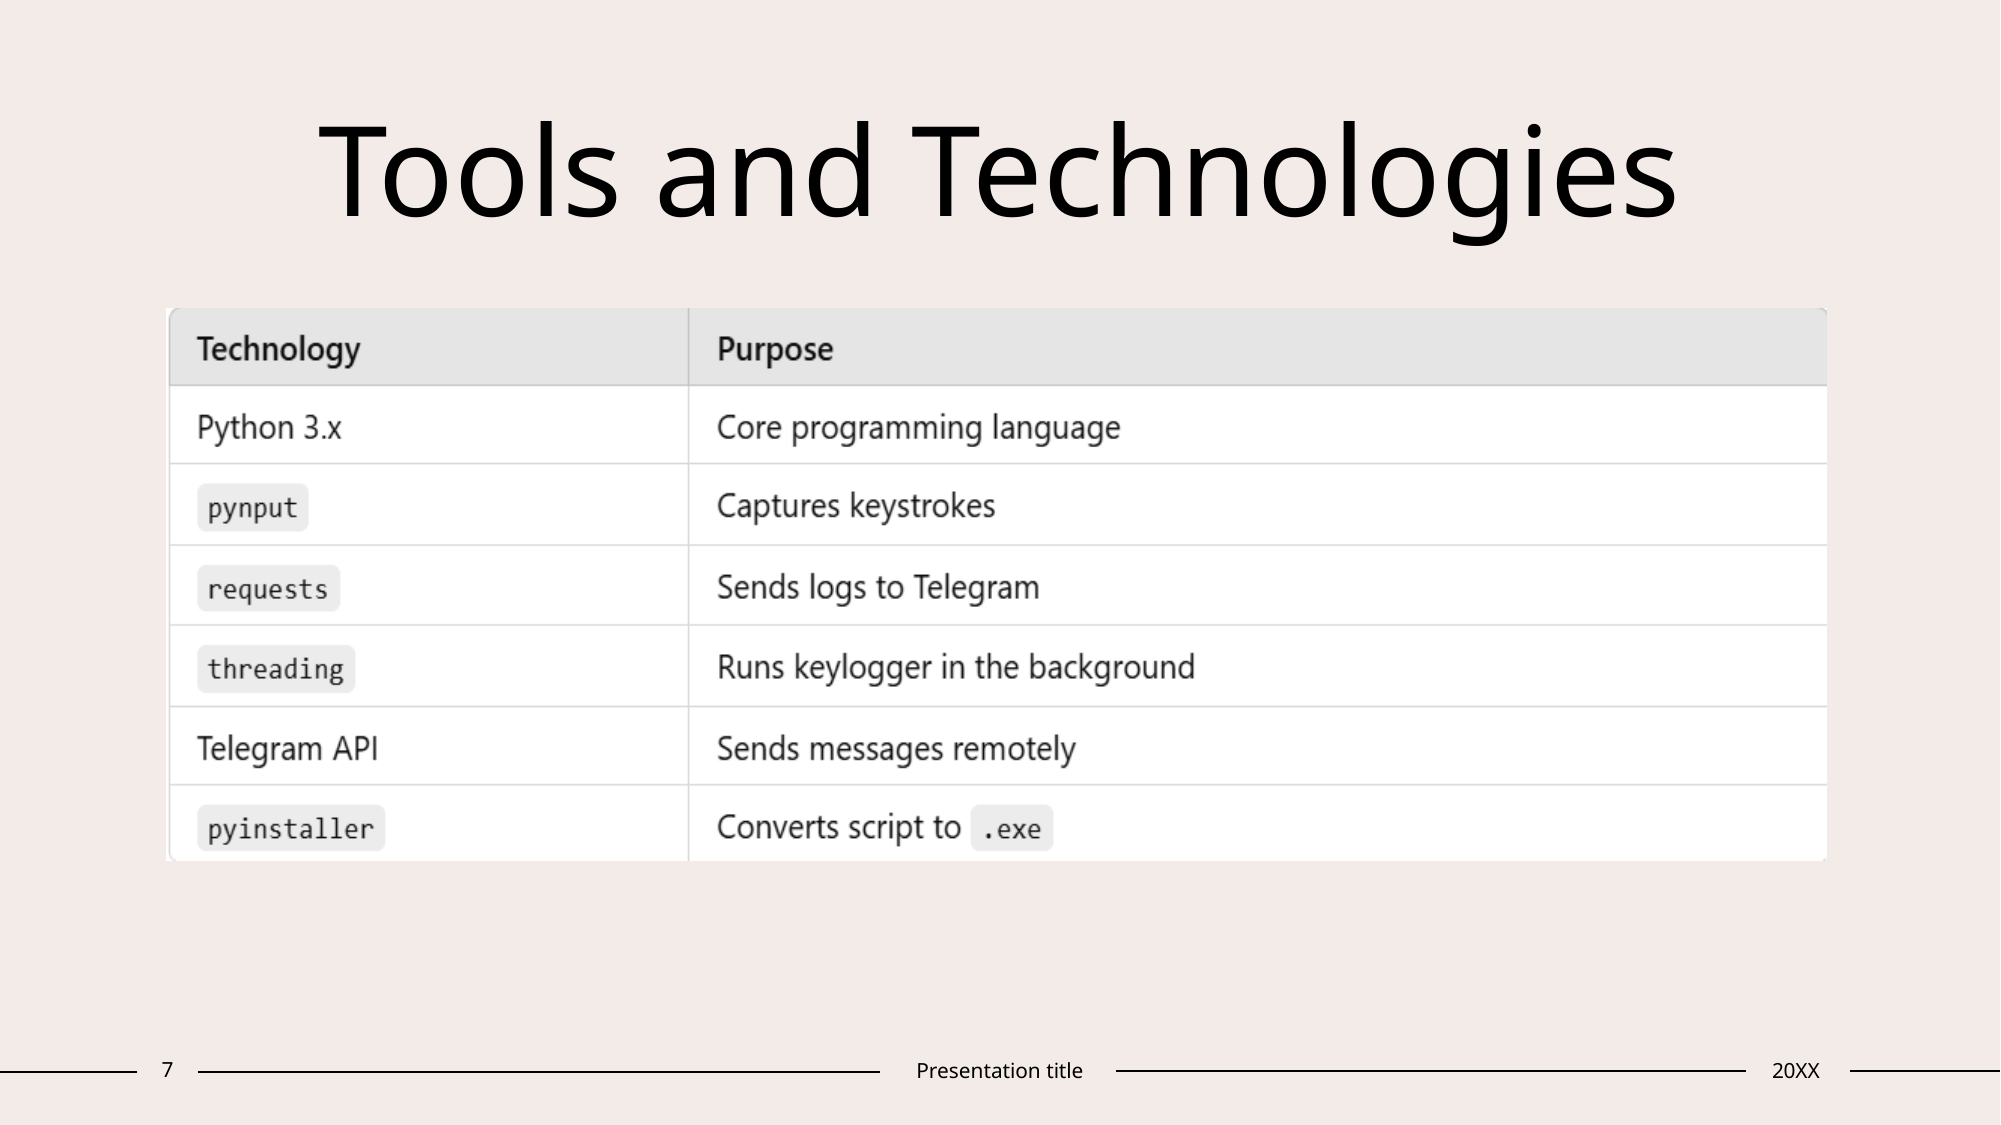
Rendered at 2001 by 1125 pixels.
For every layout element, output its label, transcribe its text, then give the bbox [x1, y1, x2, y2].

title Tools and Technologies [187, 83, 1813, 251]
slide_number 20XX [1743, 1050, 1849, 1091]
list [166, 308, 1827, 861]
slide_number 7 [137, 1050, 198, 1091]
footer Presentation title [879, 1050, 1120, 1091]
